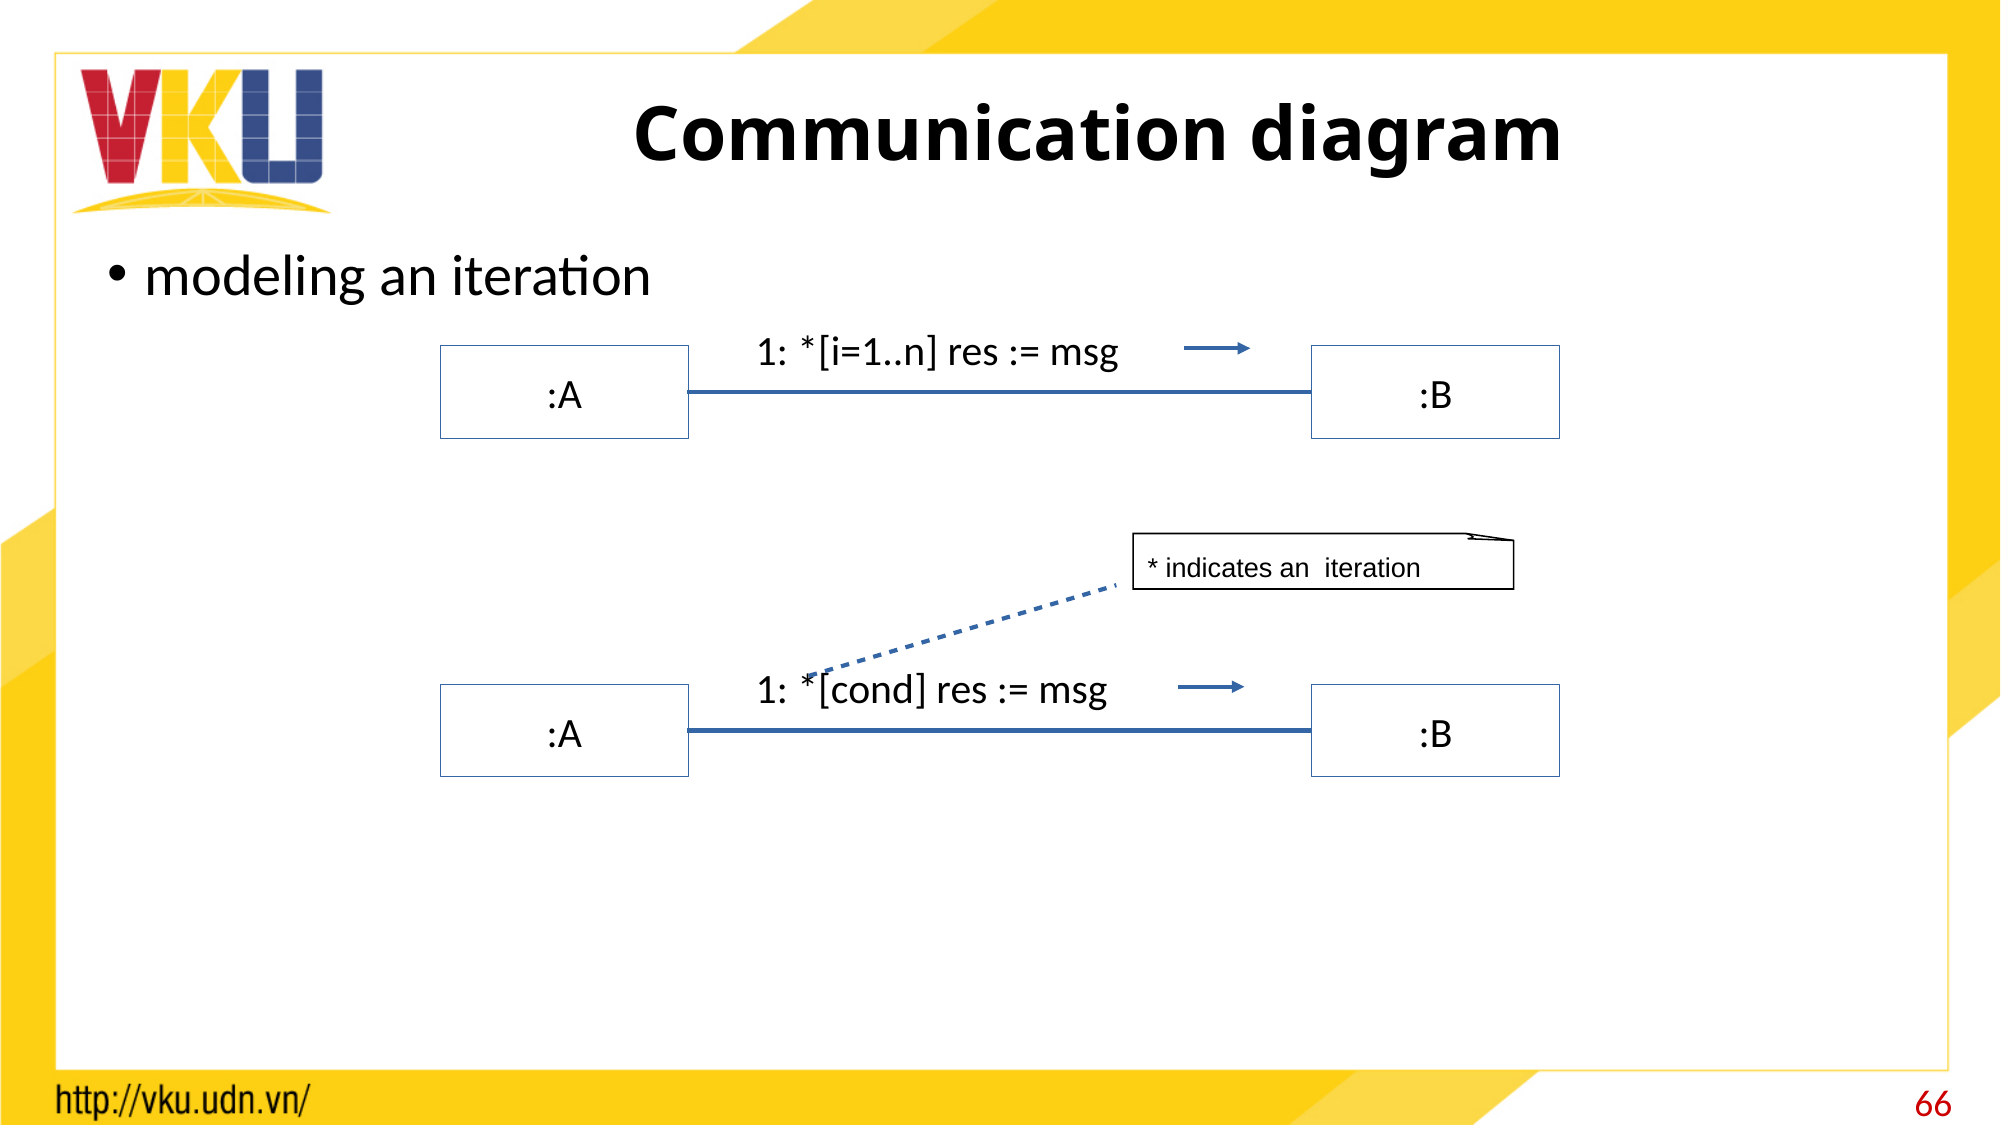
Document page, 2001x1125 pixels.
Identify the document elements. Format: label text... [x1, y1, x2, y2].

text_box 1: *[cond] res := msg [748, 654, 1116, 719]
text_box [1177, 680, 1245, 693]
list modeling an iteration [92, 237, 1863, 1014]
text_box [1132, 533, 1514, 589]
slide_number 66 [1863, 1074, 1968, 1125]
text_box :A [440, 345, 689, 439]
text_box :B [1311, 345, 1560, 439]
text_box [1183, 342, 1251, 355]
text_box :B [1311, 684, 1560, 777]
title Communication diagram [335, 59, 1863, 213]
text_box :A [440, 684, 689, 777]
picture [0, 0, 2001, 1125]
text_box 1: *[i=1..n] res := msg [748, 316, 1127, 381]
